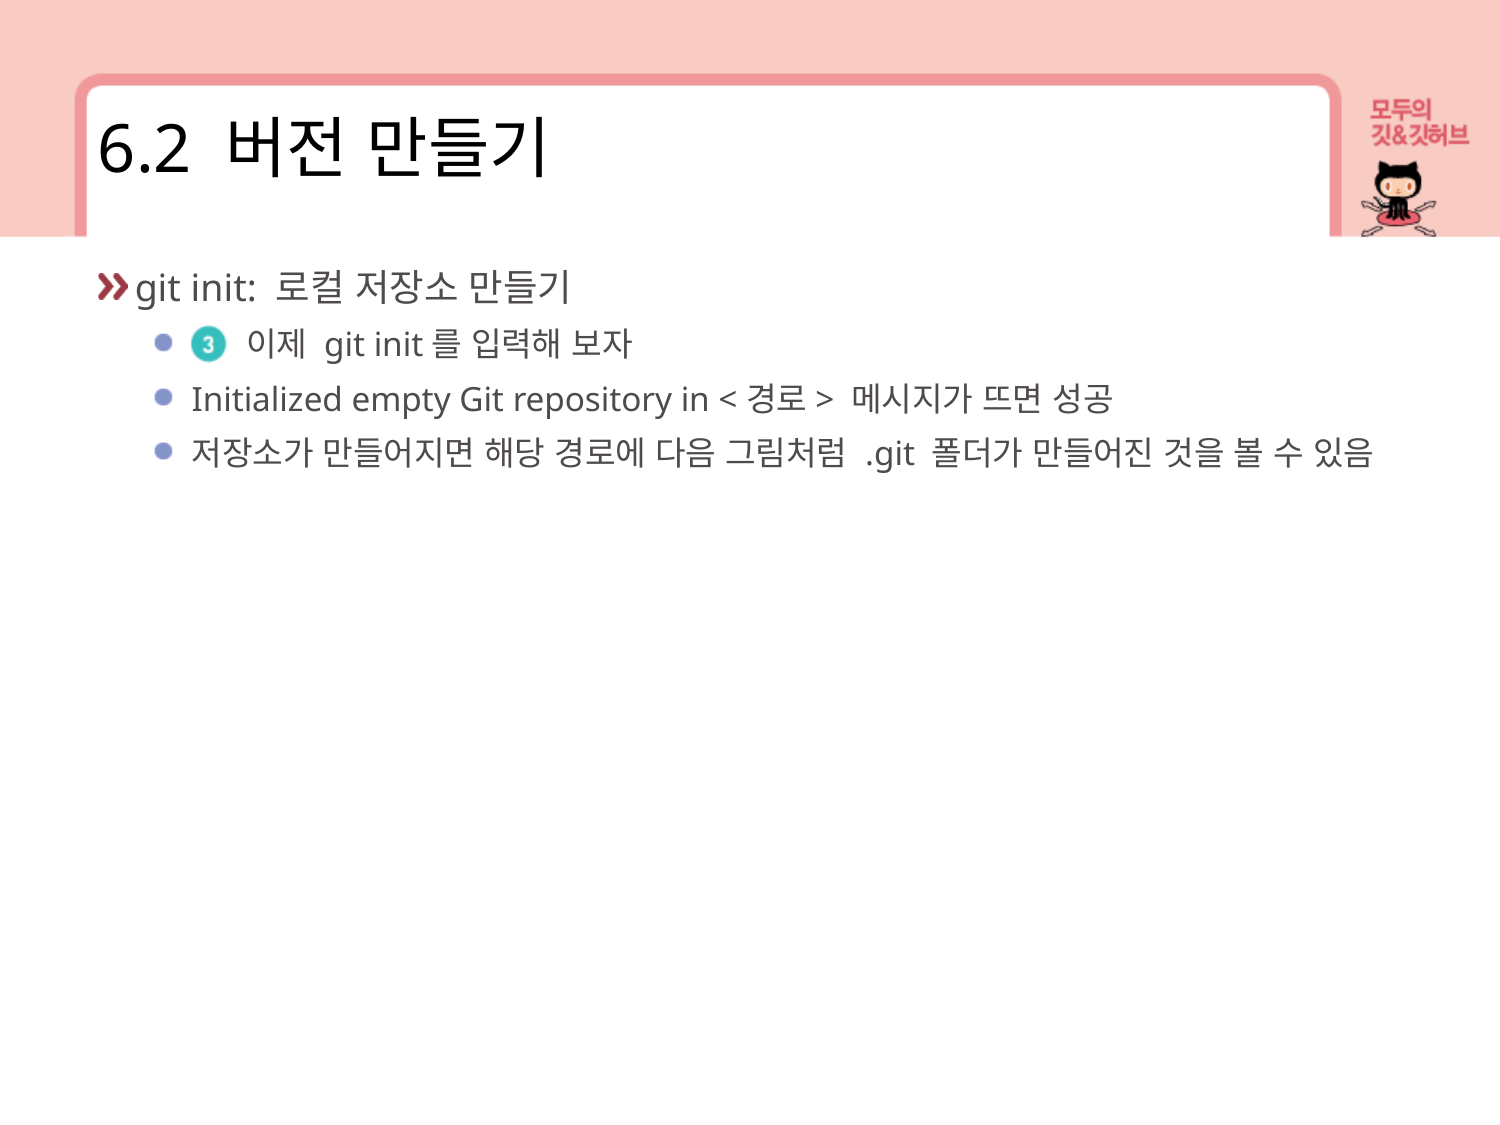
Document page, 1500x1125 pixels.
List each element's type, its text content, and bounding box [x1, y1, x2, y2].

text_box 6.2 버전 만들기 [82, 61, 1413, 193]
picture [0, 0, 1500, 1125]
text_box git init: 로컬 저장소 만들기 이제 git init를 입력해 보자 Initialized empty Git repository in <경로> 메시지가 뜨면 성공 저장소가 만들어지면 해당 경로에 다음 그림처럼 .git 폴더가 만들어진 것을 볼 수 있음 [82, 252, 1413, 1067]
